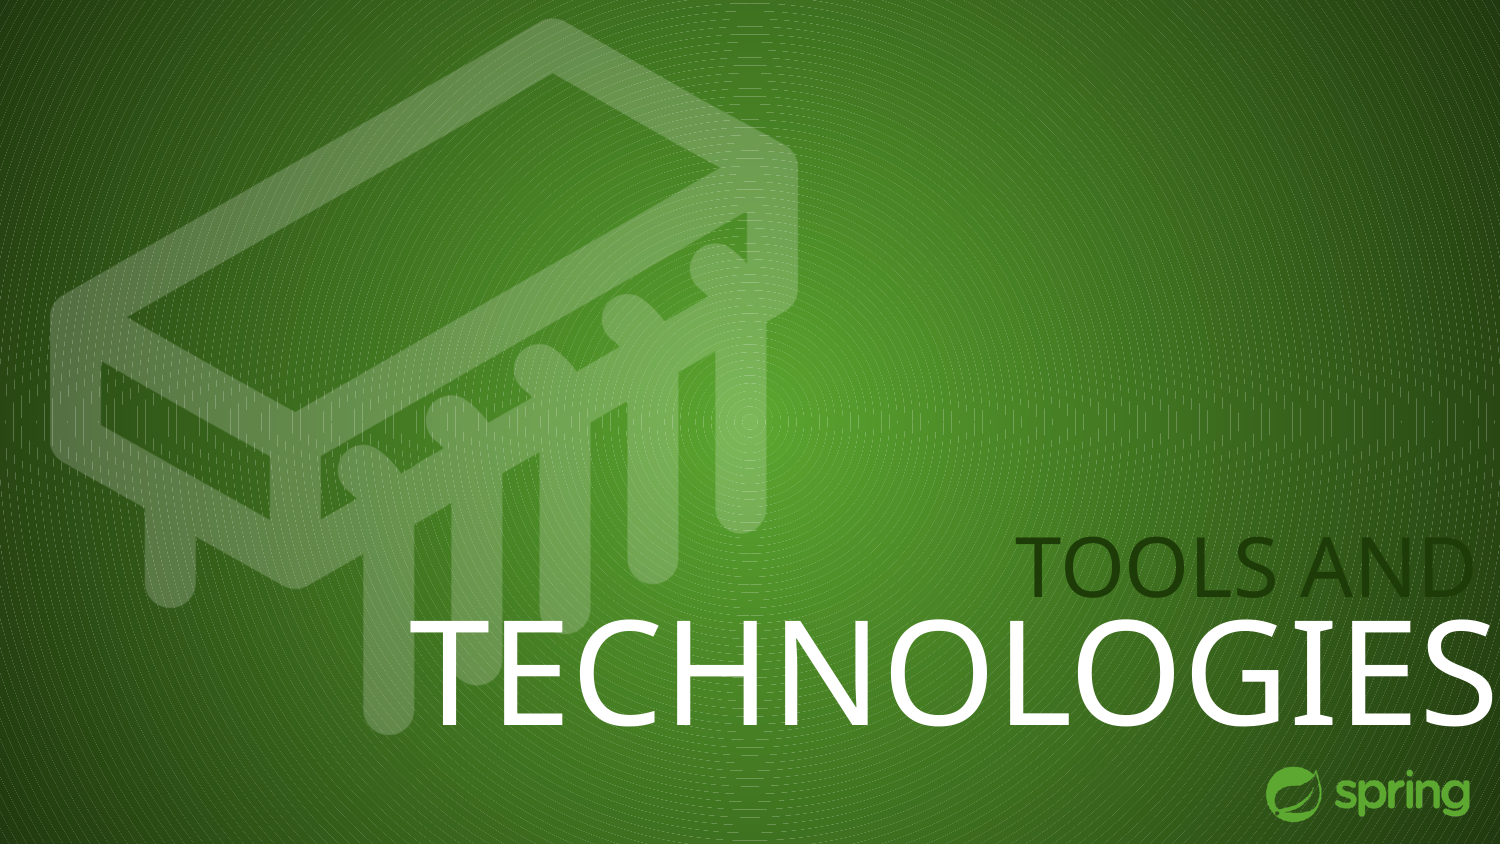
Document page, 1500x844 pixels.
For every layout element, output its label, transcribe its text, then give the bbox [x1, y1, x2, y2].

picture [1264, 765, 1470, 823]
text_box TOOLS AND TECHNOLOGIES [395, 526, 1500, 761]
picture [50, 0, 801, 751]
